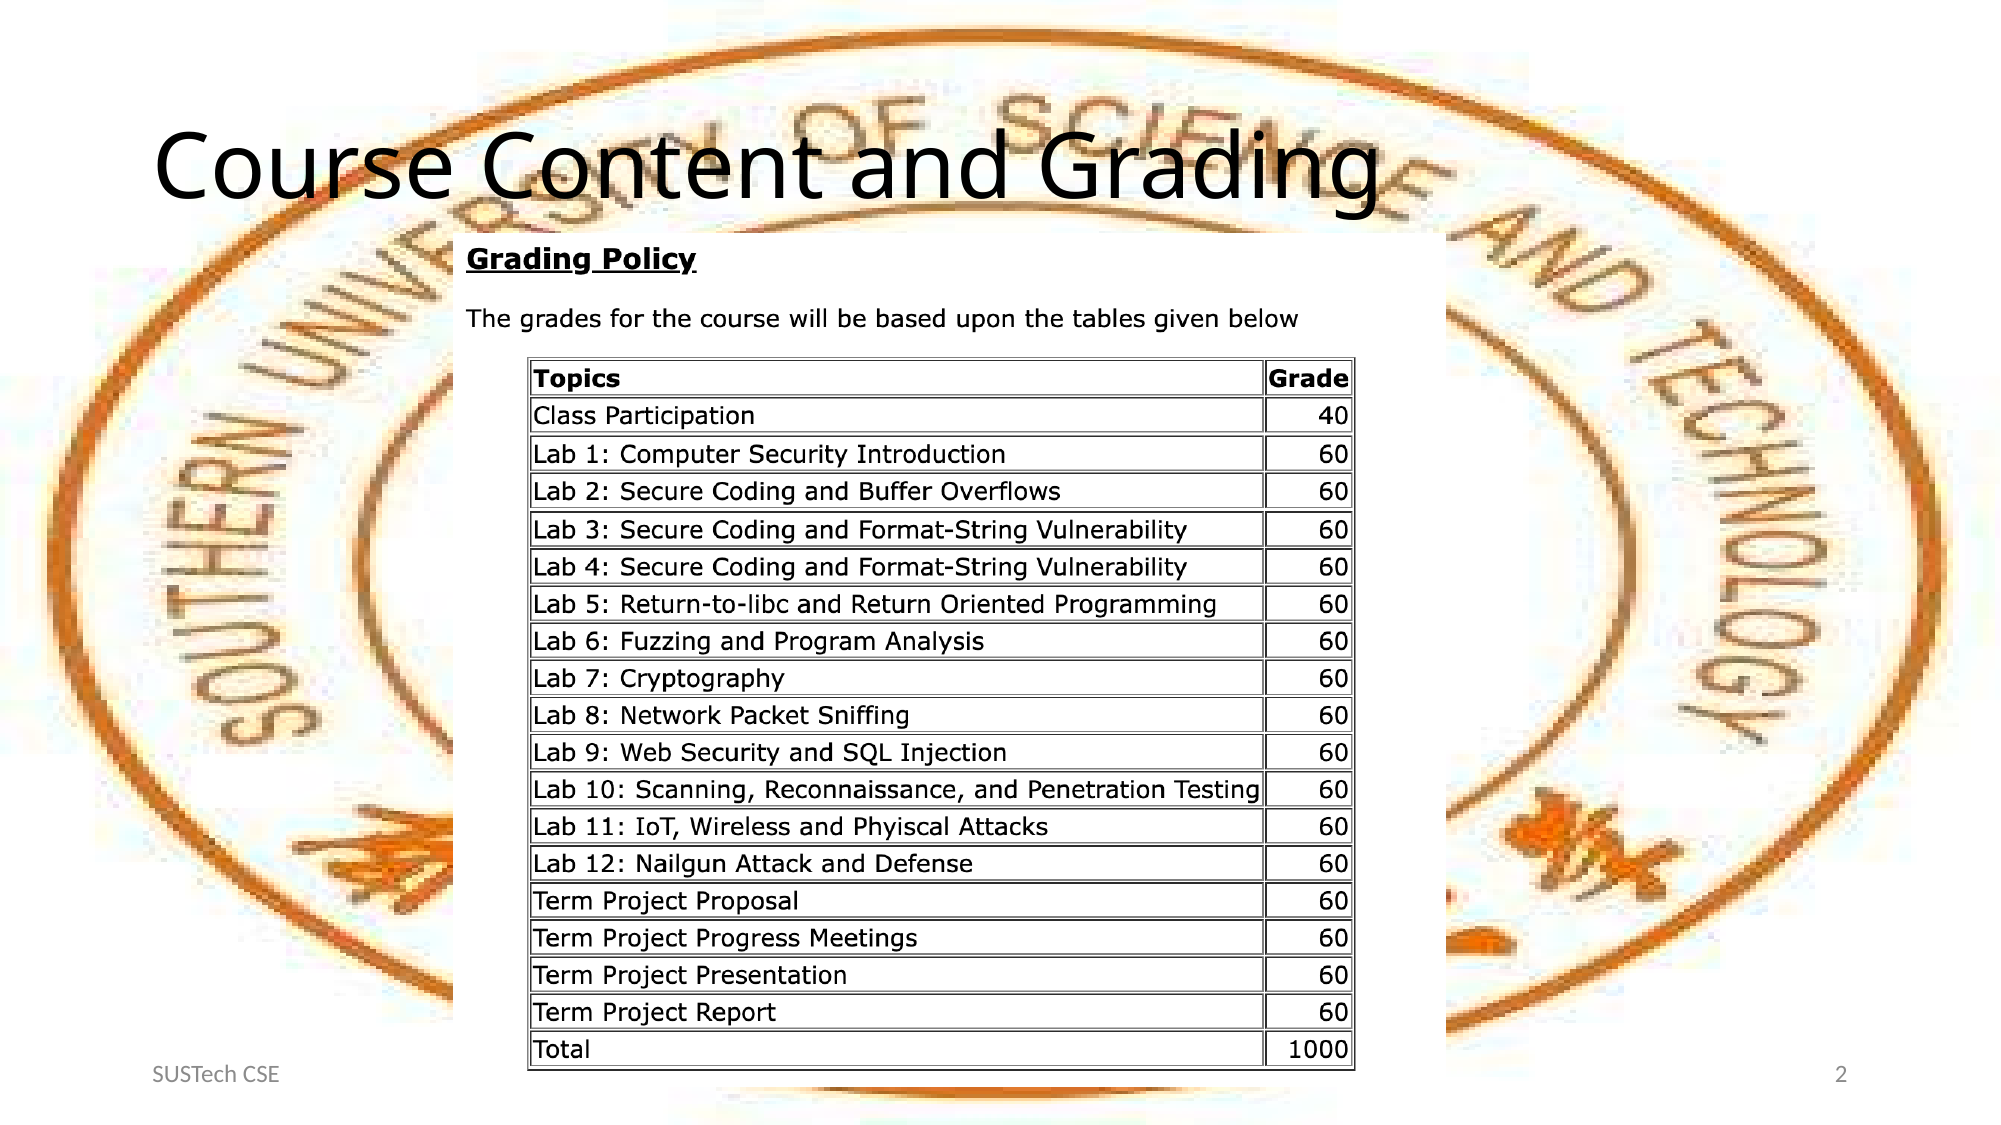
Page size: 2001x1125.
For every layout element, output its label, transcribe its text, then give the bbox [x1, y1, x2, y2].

slide_number SUSTech CSE [137, 1042, 588, 1103]
slide_number 2 [1412, 1042, 1863, 1103]
picture [0, 0, 2001, 1125]
footer CS315 Computer Security [662, 1087, 1338, 1103]
title Course Content and Grading [137, 59, 1863, 278]
